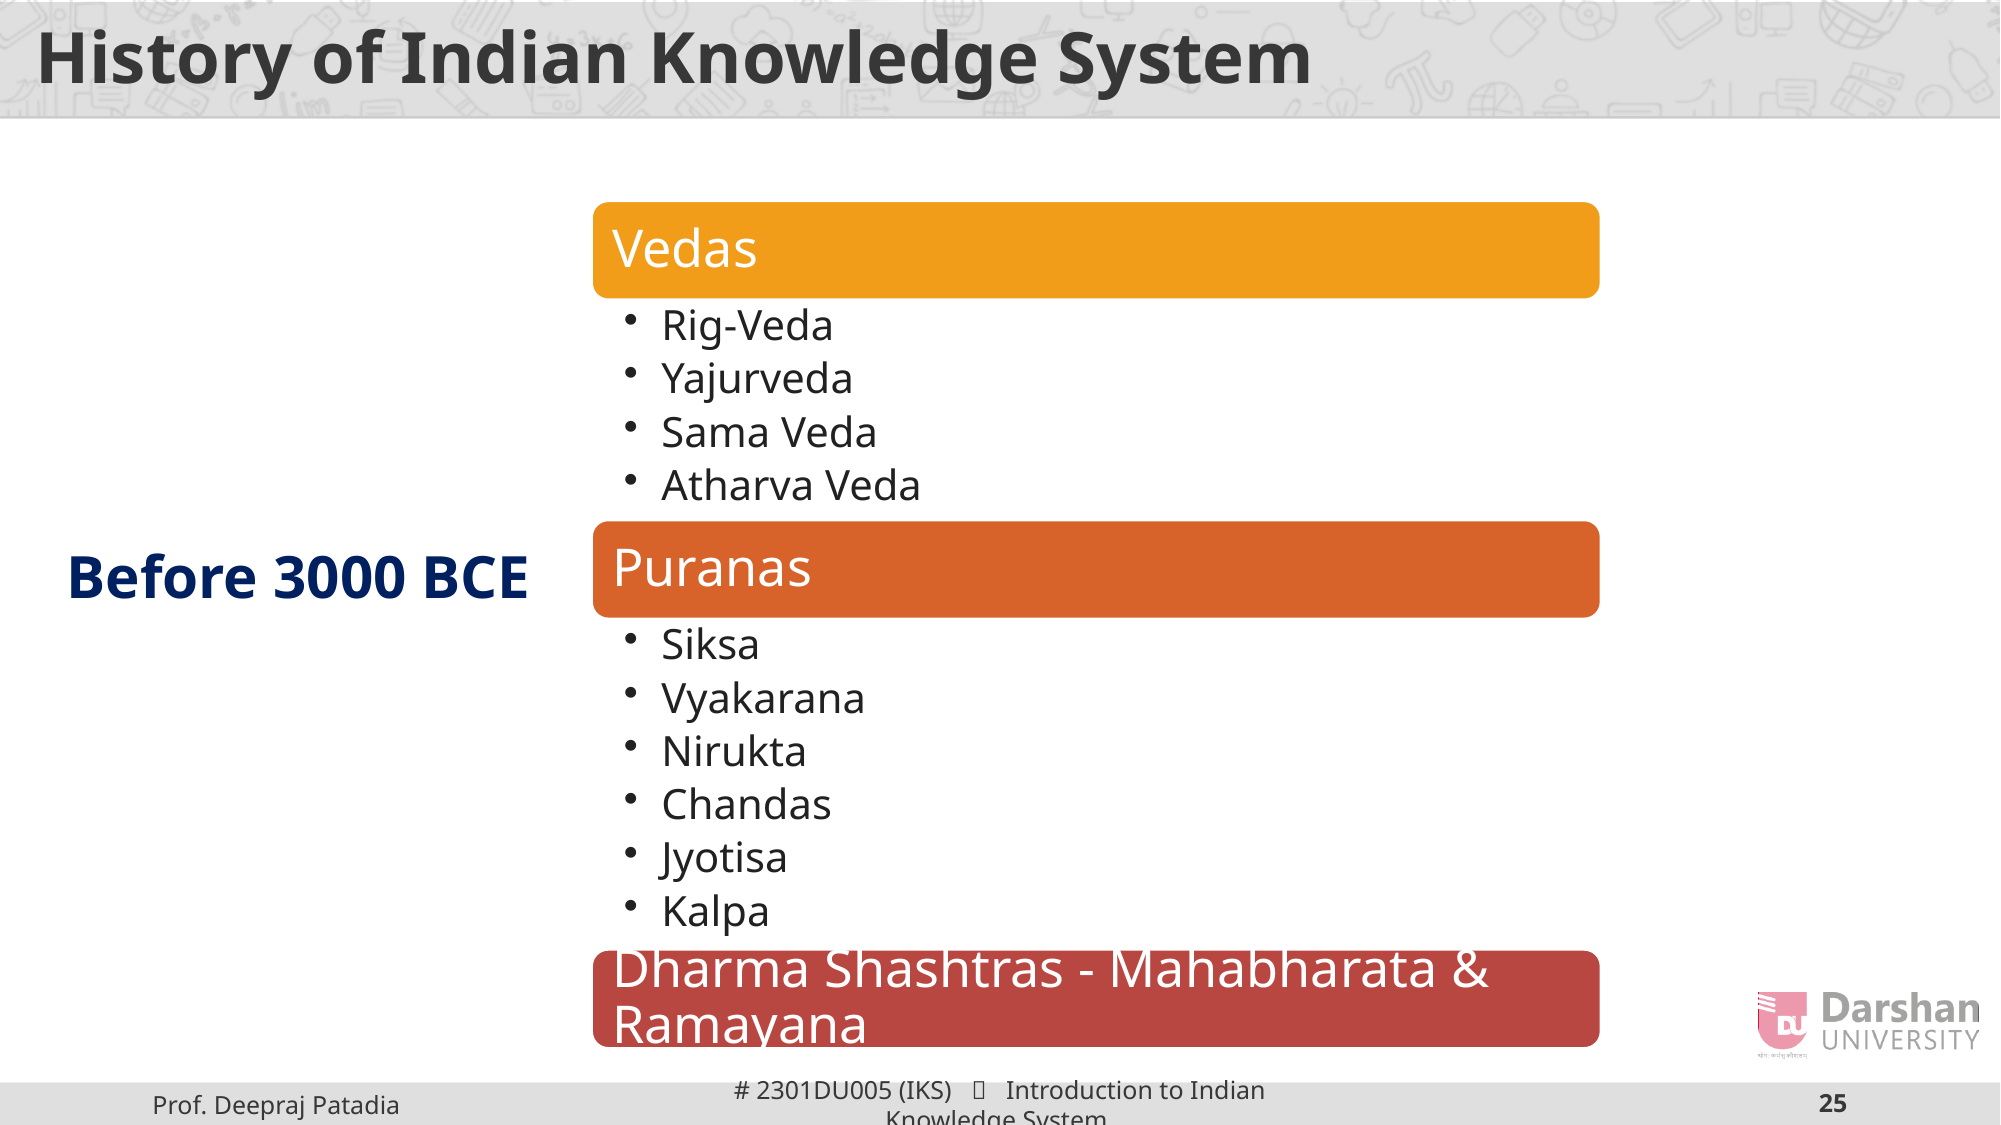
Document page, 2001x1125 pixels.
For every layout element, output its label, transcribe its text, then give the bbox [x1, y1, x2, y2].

text_box Rig-Veda Yajurveda Sama Veda Atharva Veda [591, 299, 1601, 521]
text_box Dharma Shashtras - Mahabharata & Ramayana [590, 948, 1602, 1050]
text_box Vedas [590, 200, 1602, 299]
title History of Indian Knowledge System [0, 2, 2000, 119]
text_box Puranas [590, 519, 1602, 618]
text_box Siksa Vyakarana Nirukta Chandas Jyotisa Kalpa [591, 618, 1601, 950]
text_box Before 3000 BCE [51, 532, 561, 618]
